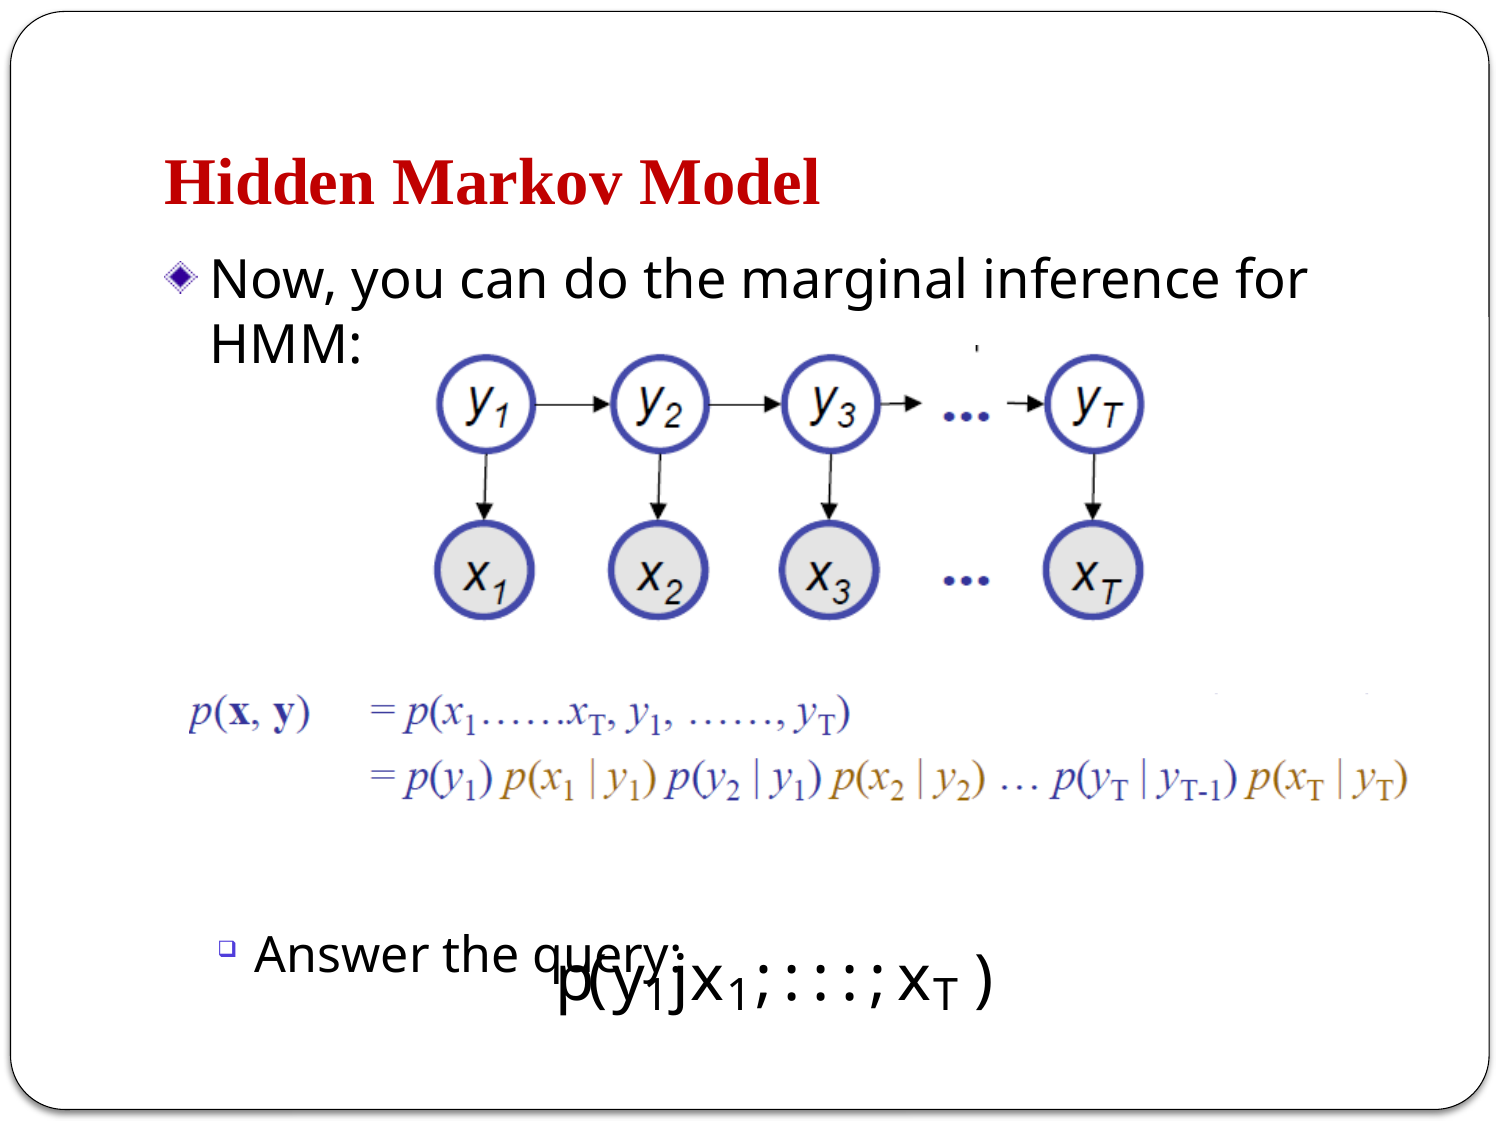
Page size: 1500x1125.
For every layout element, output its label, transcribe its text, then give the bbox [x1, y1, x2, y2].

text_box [550, 942, 997, 1021]
list Now, you can do the marginal inference for HMM: Answer the query: [150, 237, 1425, 988]
picture [188, 692, 1426, 821]
title Hidden Markov Model [150, 45, 1425, 233]
picture [419, 345, 1156, 629]
picture [164, 261, 198, 294]
